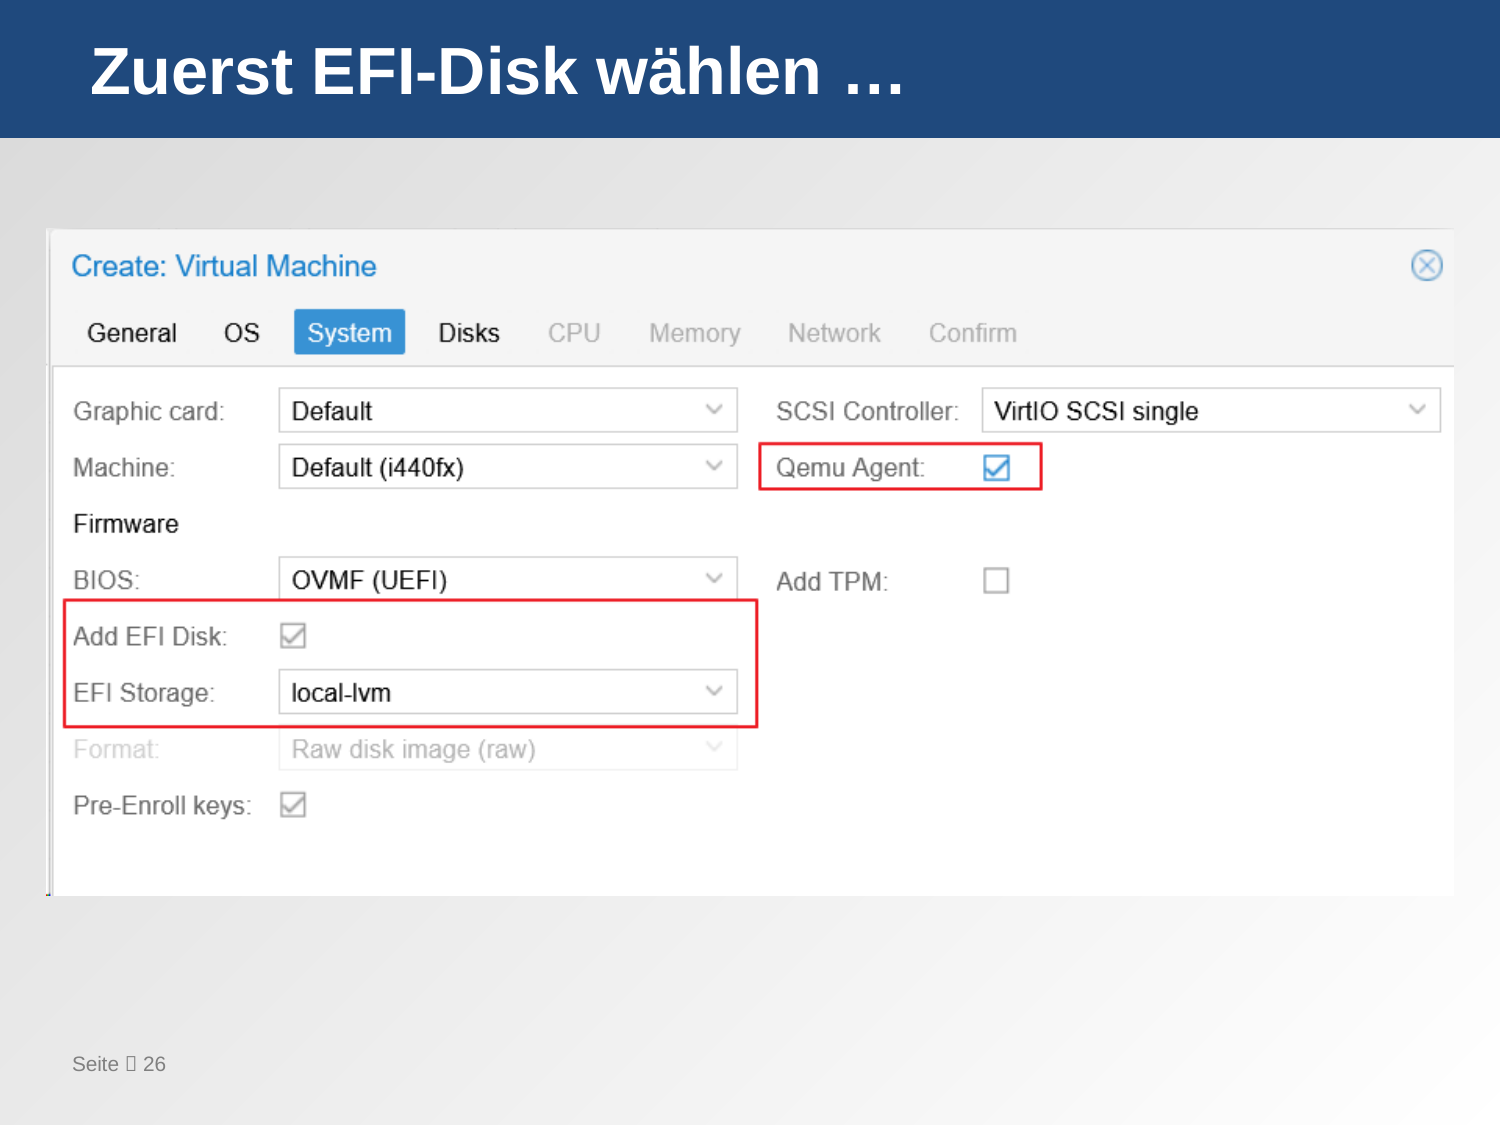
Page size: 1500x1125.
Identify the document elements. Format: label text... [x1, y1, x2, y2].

picture [45, 228, 1455, 897]
title Zuerst EFI-Disk wählen … [75, 20, 1425, 208]
